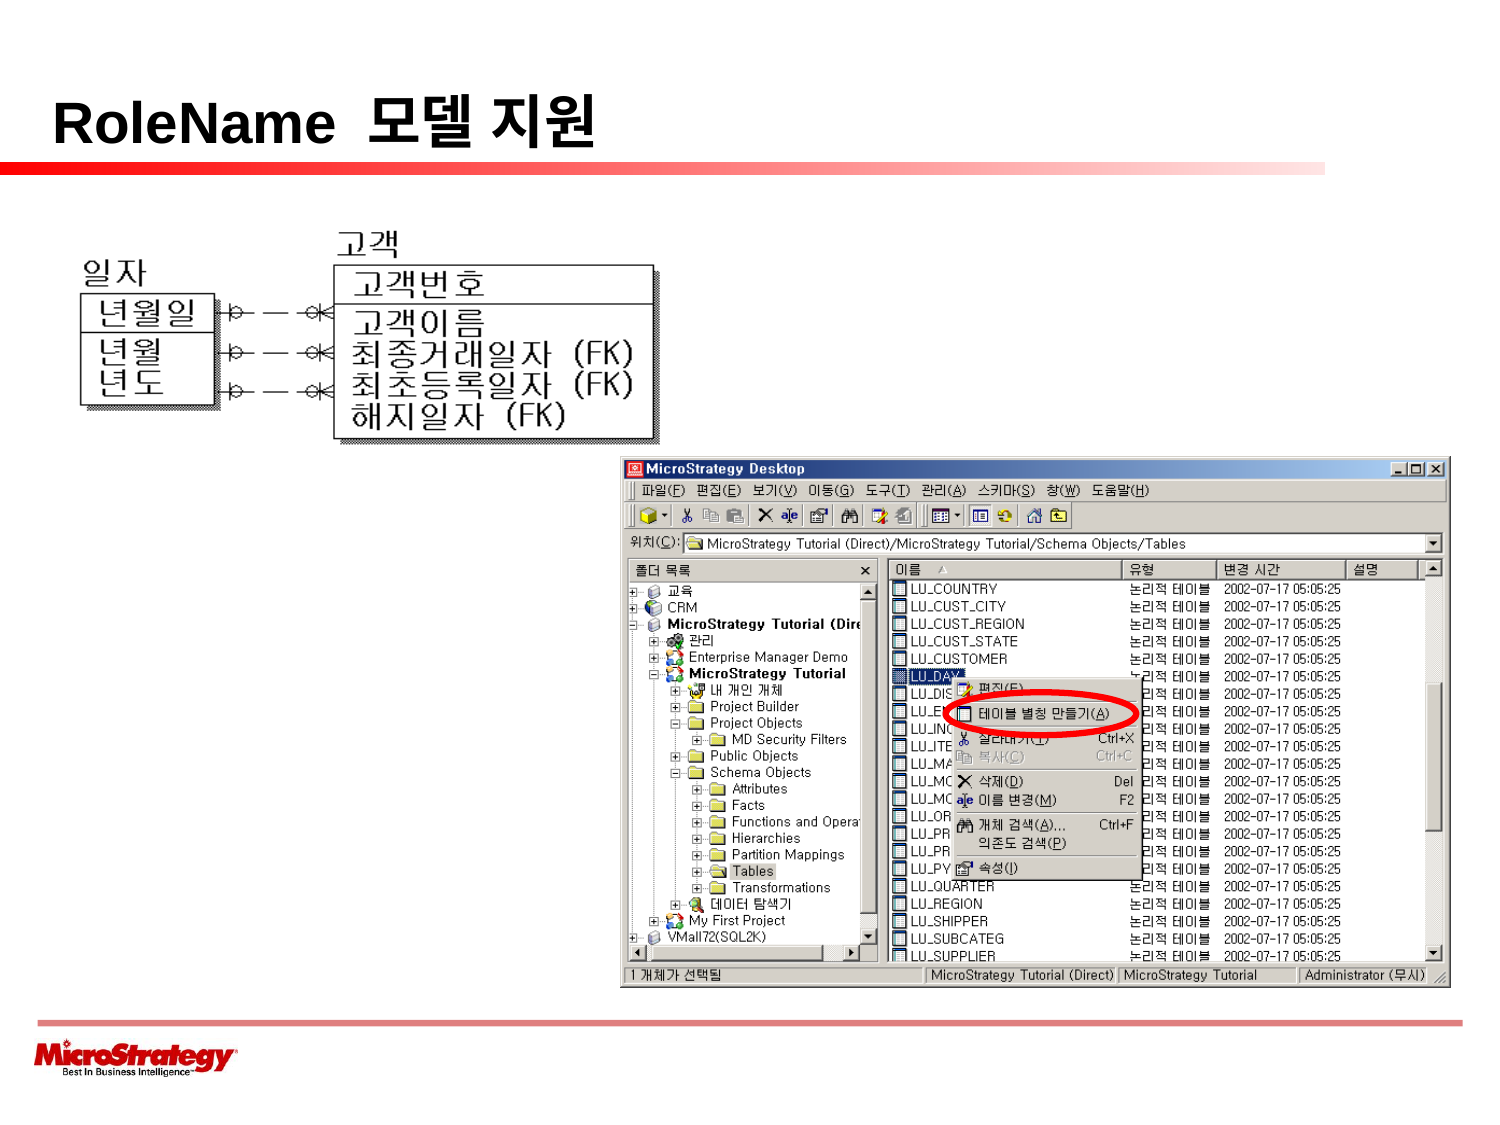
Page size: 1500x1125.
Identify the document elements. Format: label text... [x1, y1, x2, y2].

picture [34, 1038, 238, 1077]
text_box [619, 455, 1451, 988]
title RoleName 모델 지원 [37, 37, 1463, 163]
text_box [0, 187, 751, 487]
